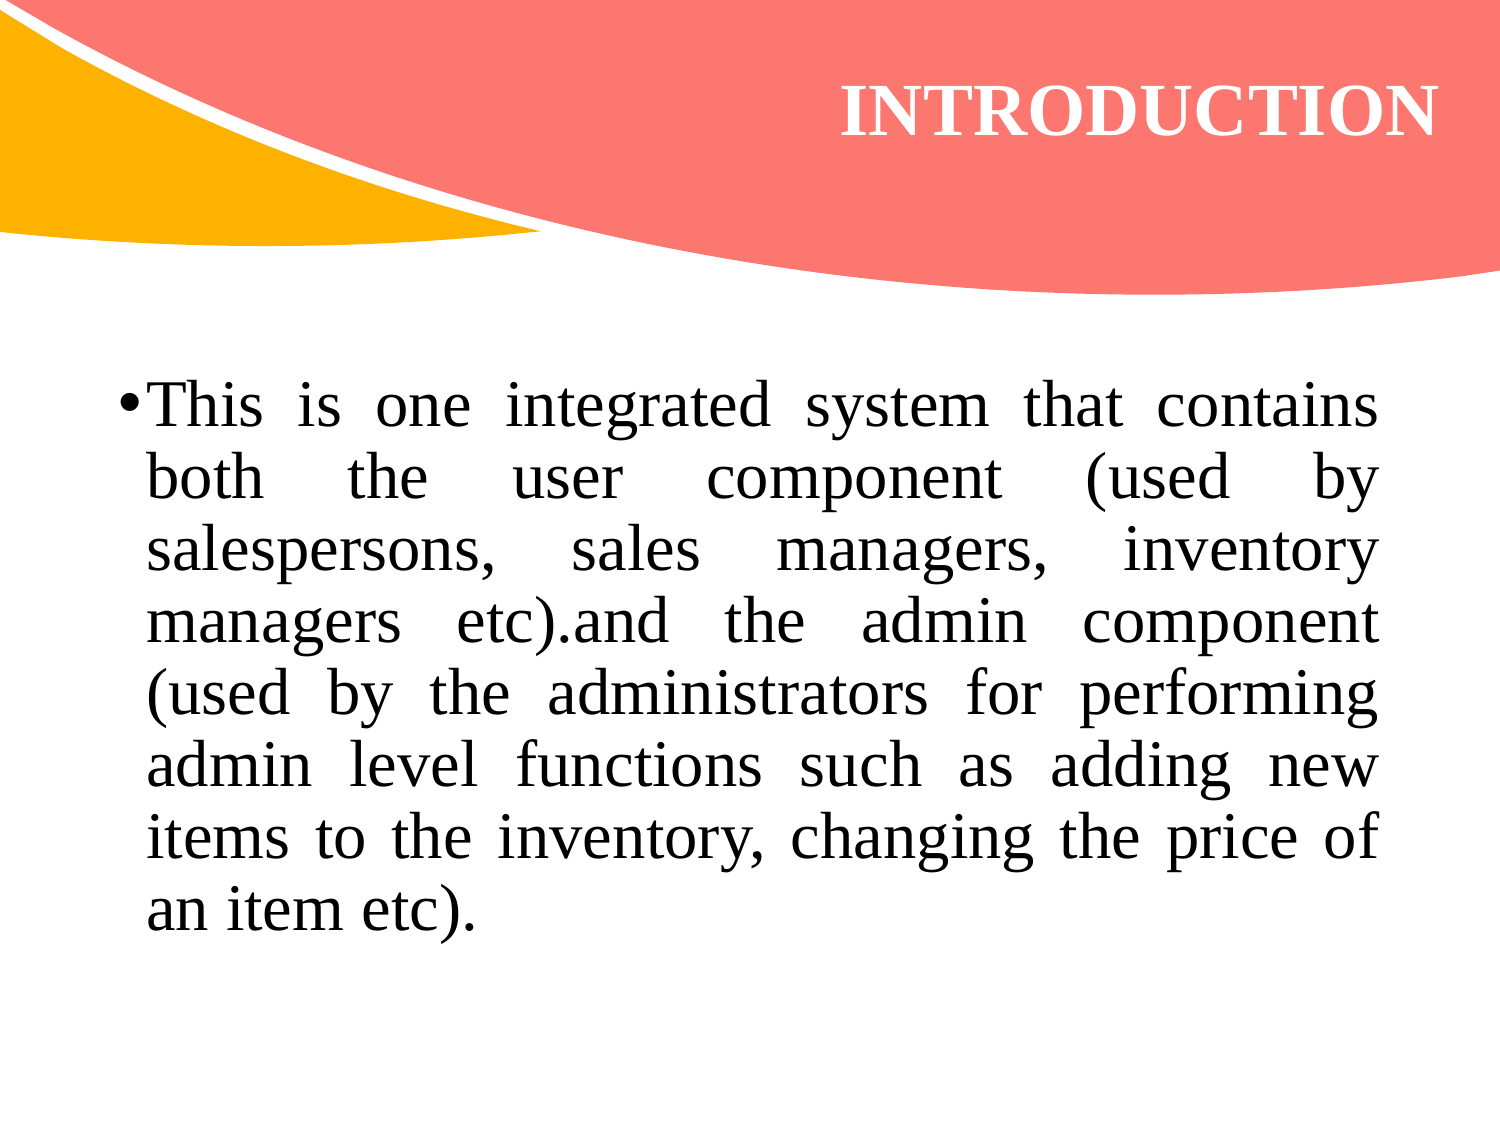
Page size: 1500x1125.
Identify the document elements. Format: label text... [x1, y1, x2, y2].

title introduction [103, 2, 1500, 220]
list This is one integrated system that contains both the user component (used by salespersons, sales managers, inventory managers etc).and the admin component (used by the administrators for performing admin level functions such as adding new items to the inventory, changing the price of an item etc). [103, 361, 1397, 1014]
